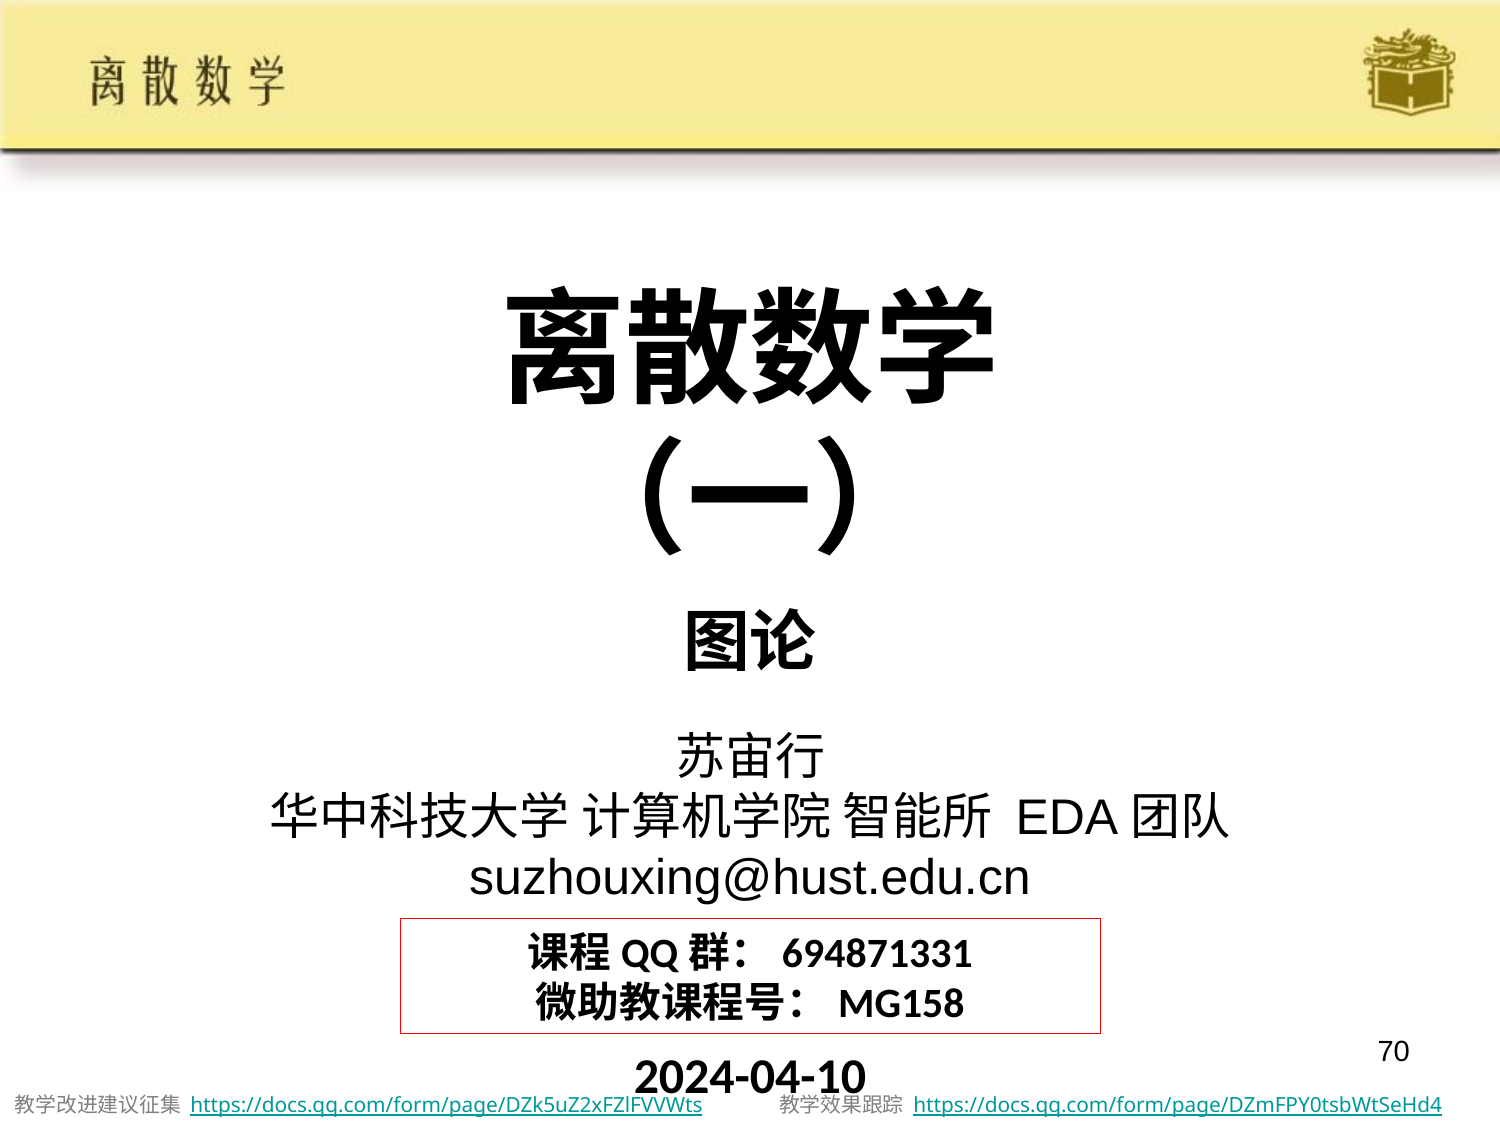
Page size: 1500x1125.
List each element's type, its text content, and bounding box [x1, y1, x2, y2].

text_box 课程QQ群：694871331 微助教课程号：MG158 [400, 918, 1101, 1034]
text_box 苏宙行 华中科技大学 计算机学院 智能所 EDA团队 suzhouxing@hust.edu.cn [74, 717, 1425, 906]
text_box 教学改进建议征集 https://docs.qq.com/form/page/DZk5uZ2xFZlFVVWts 教学效果跟踪 https://docs.qq.com/form/page/DZmFPY0tsbWtSeHd4 [0, 1084, 1500, 1125]
subtitle 图论 [187, 590, 1313, 717]
slide_number 70 [1074, 1024, 1425, 1084]
picture [0, 0, 1500, 1084]
text_box 2024-04-10 [399, 1036, 1101, 1084]
title 离散数学 （一） [187, 184, 1313, 576]
